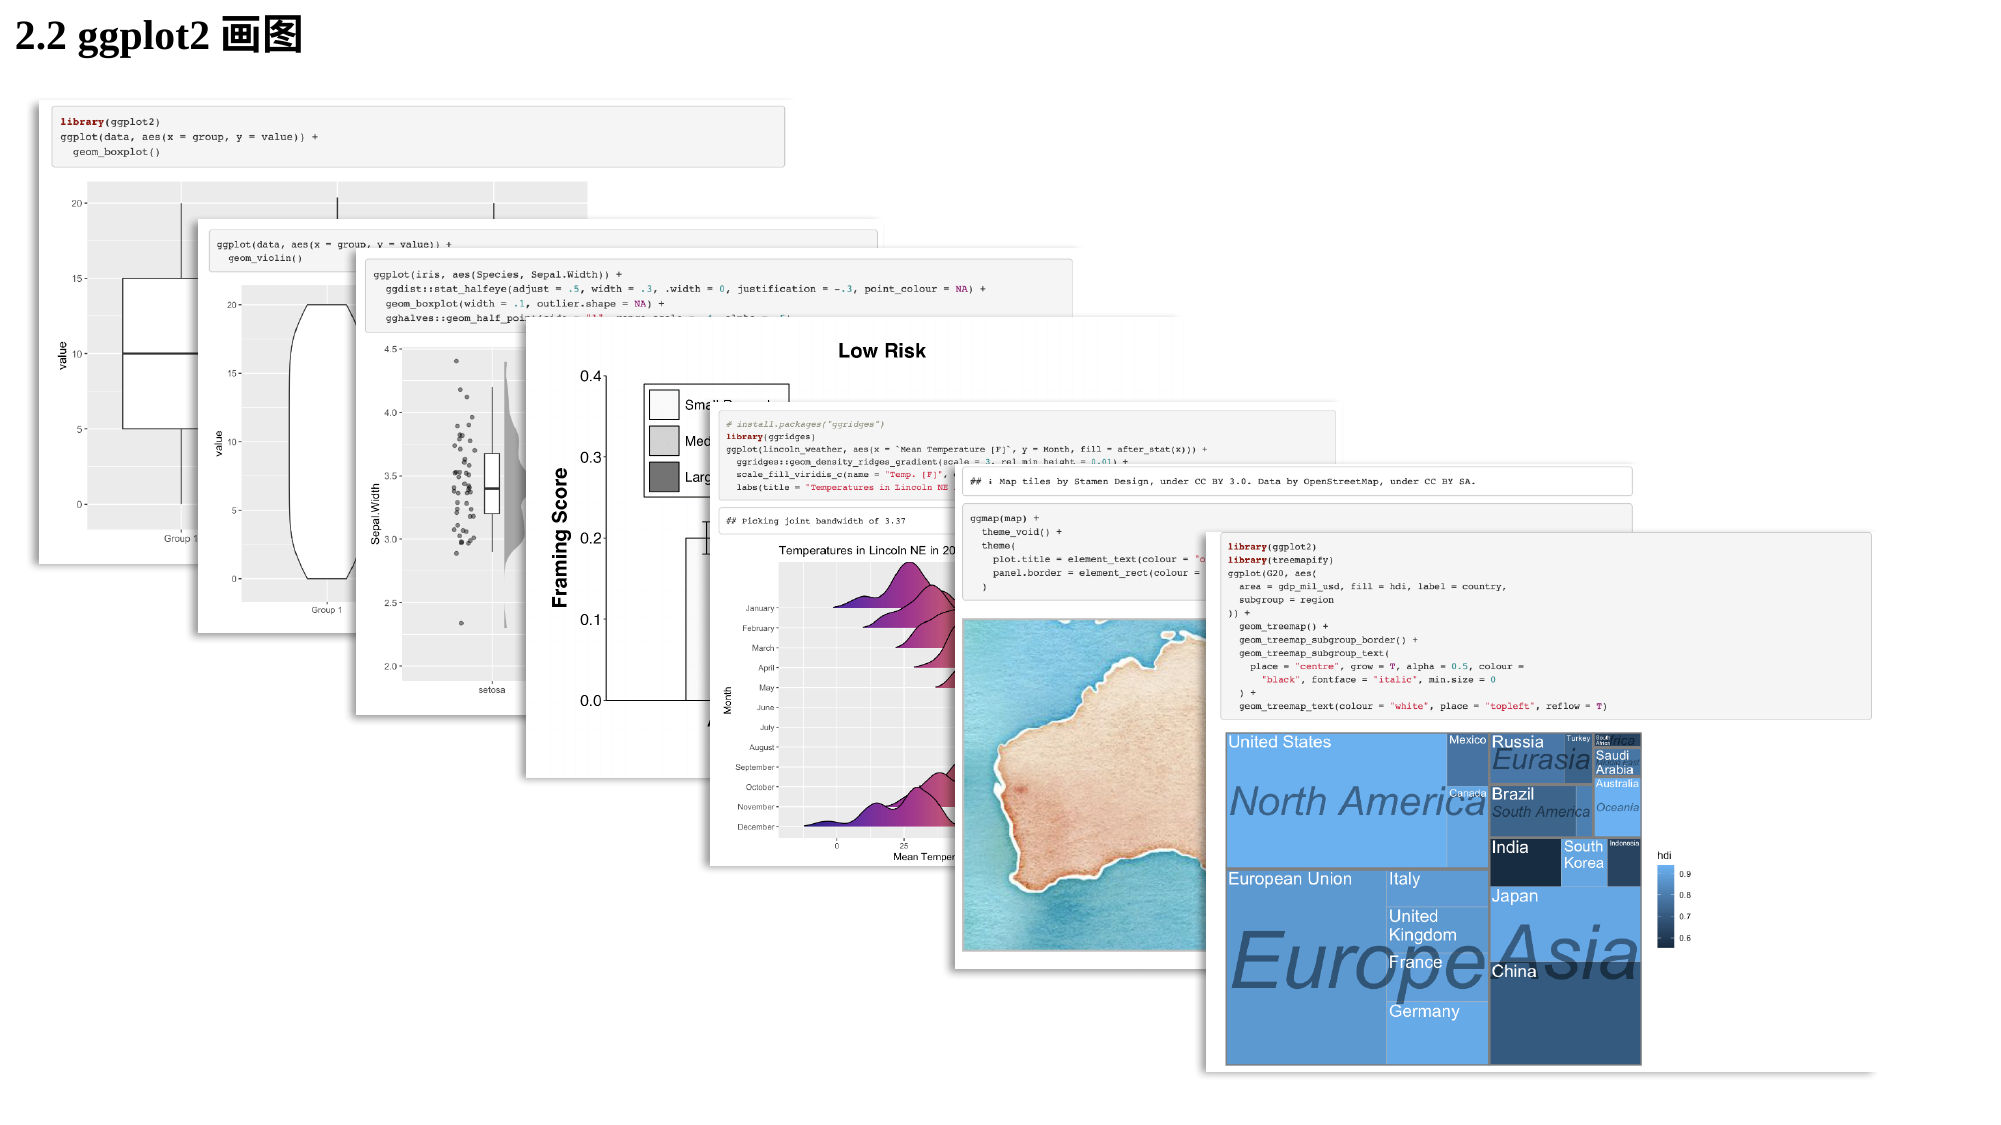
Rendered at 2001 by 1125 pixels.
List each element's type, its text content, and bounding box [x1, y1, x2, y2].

picture [39, 100, 1879, 1072]
text_box 2.2 ggplot2画图 [0, 0, 1389, 65]
